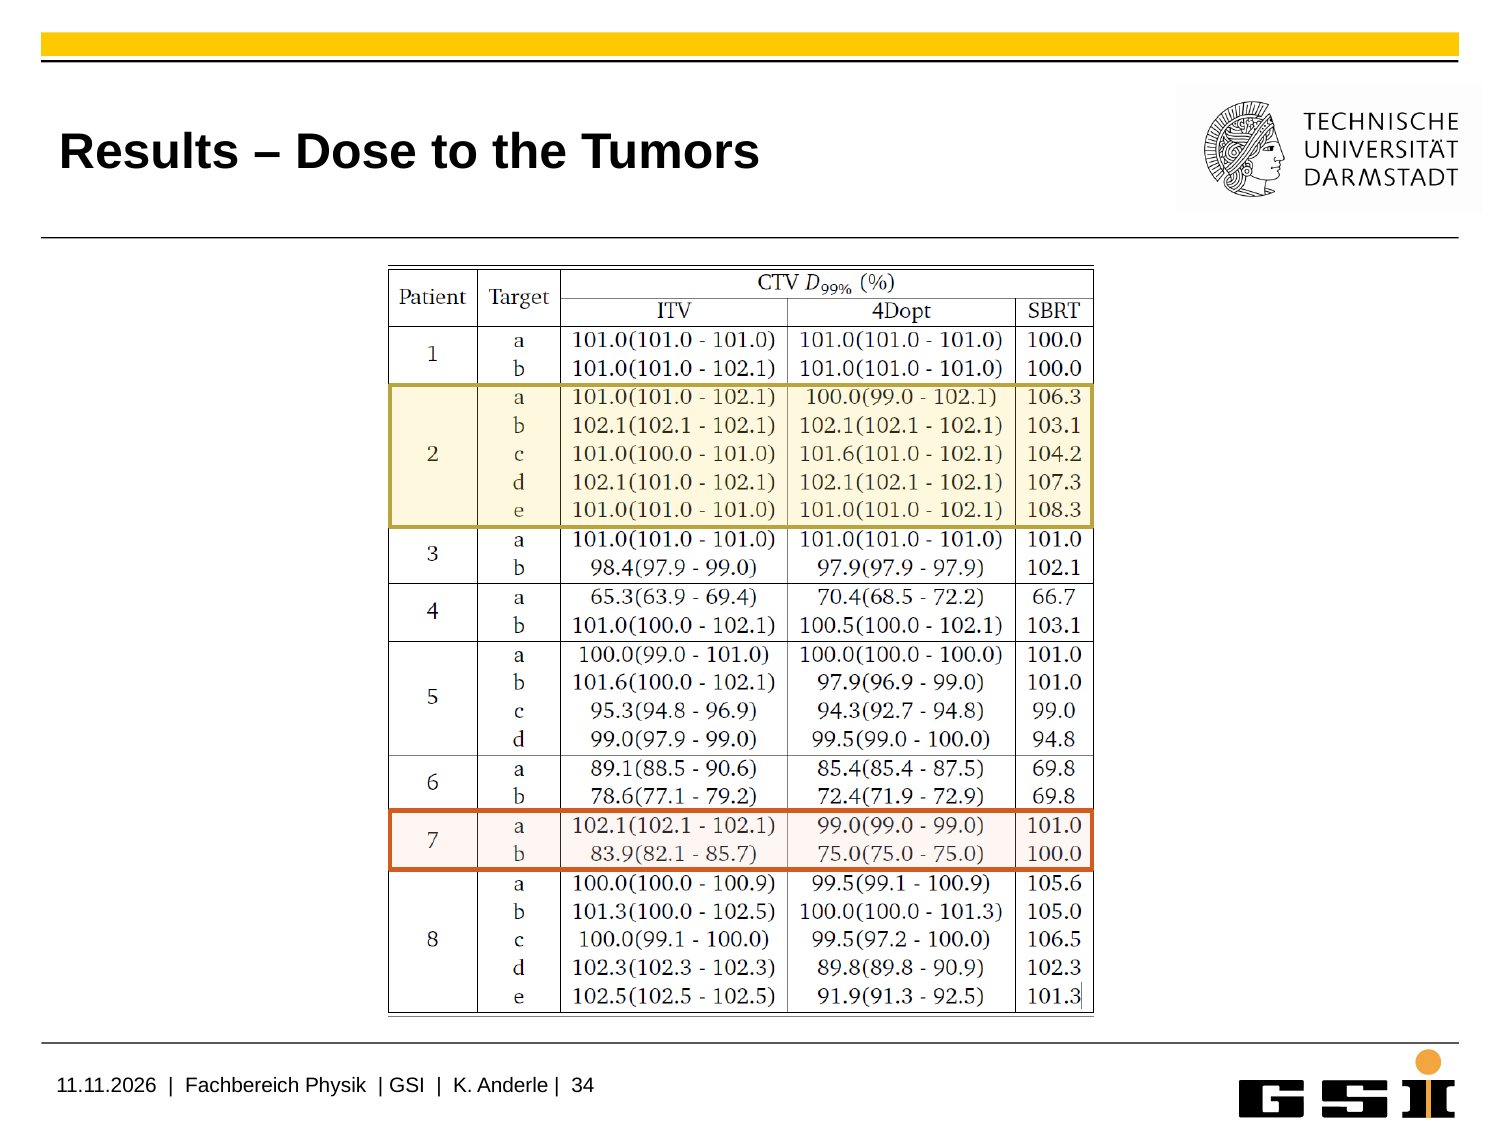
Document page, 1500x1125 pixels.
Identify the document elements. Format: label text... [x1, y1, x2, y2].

picture [1175, 84, 1483, 214]
title Results – Dose to the Tumors [58, 79, 1149, 218]
picture [371, 260, 1117, 1041]
